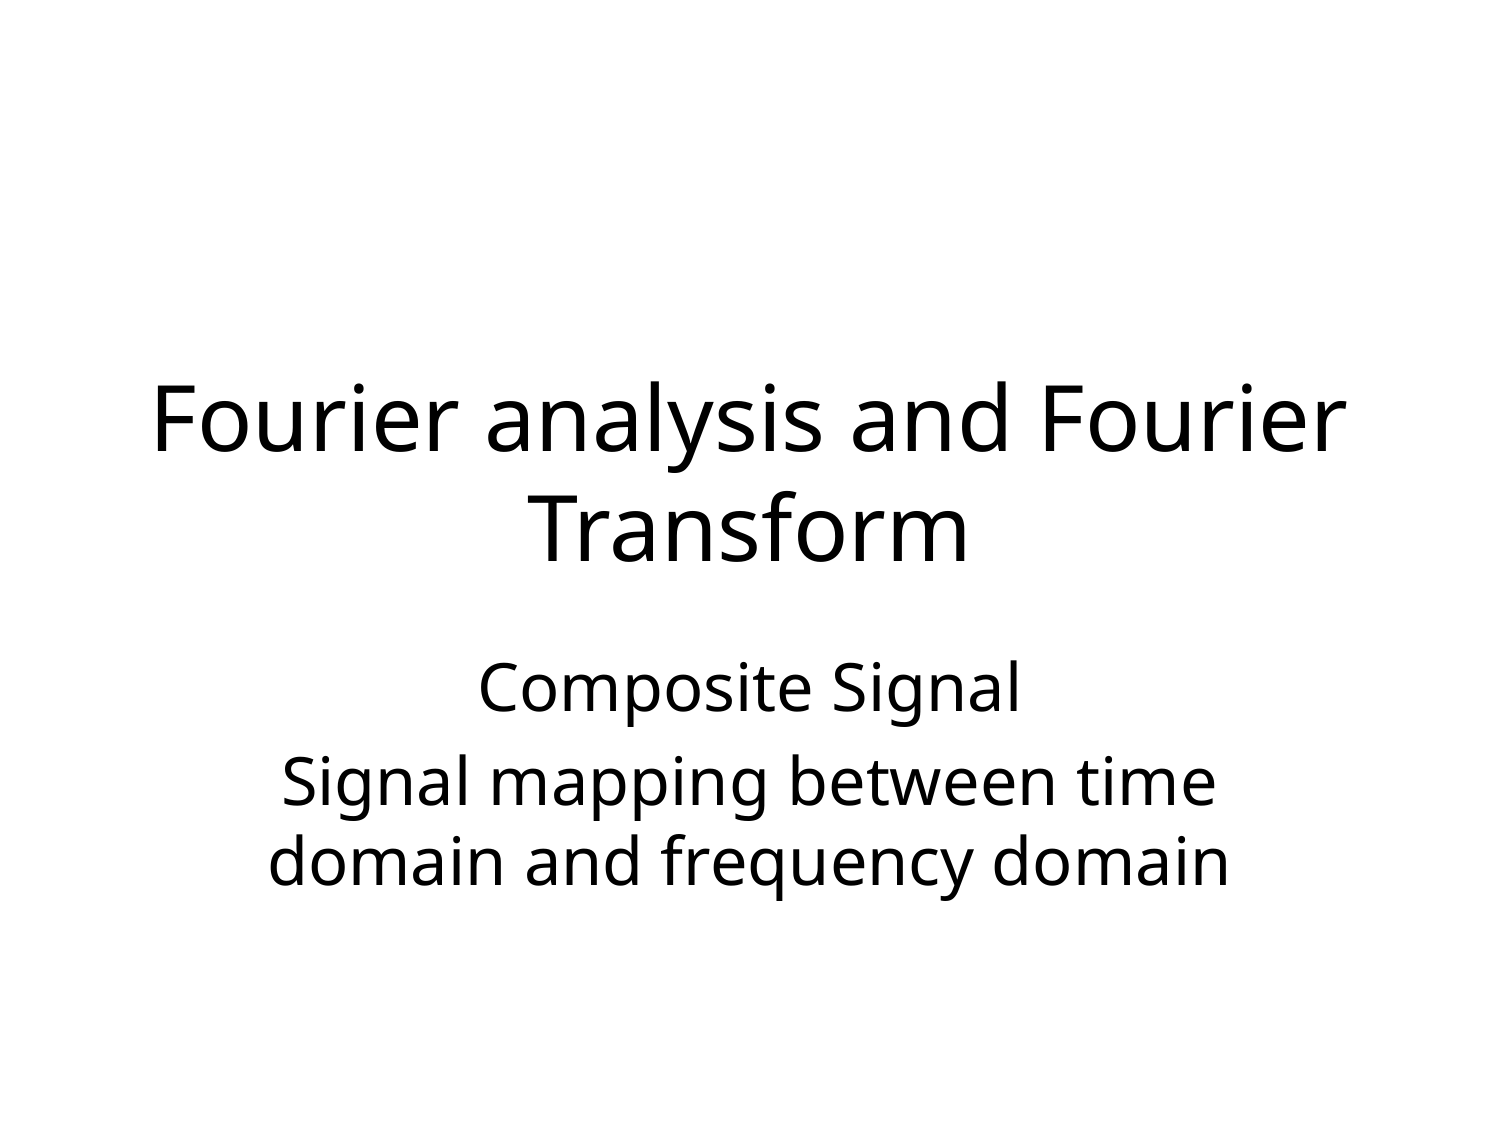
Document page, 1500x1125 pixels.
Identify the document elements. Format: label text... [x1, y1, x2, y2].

title Fourier analysis and Fourier Transform [112, 349, 1388, 591]
subtitle Composite Signal Signal mapping between time domain and frequency domain [225, 637, 1275, 925]
